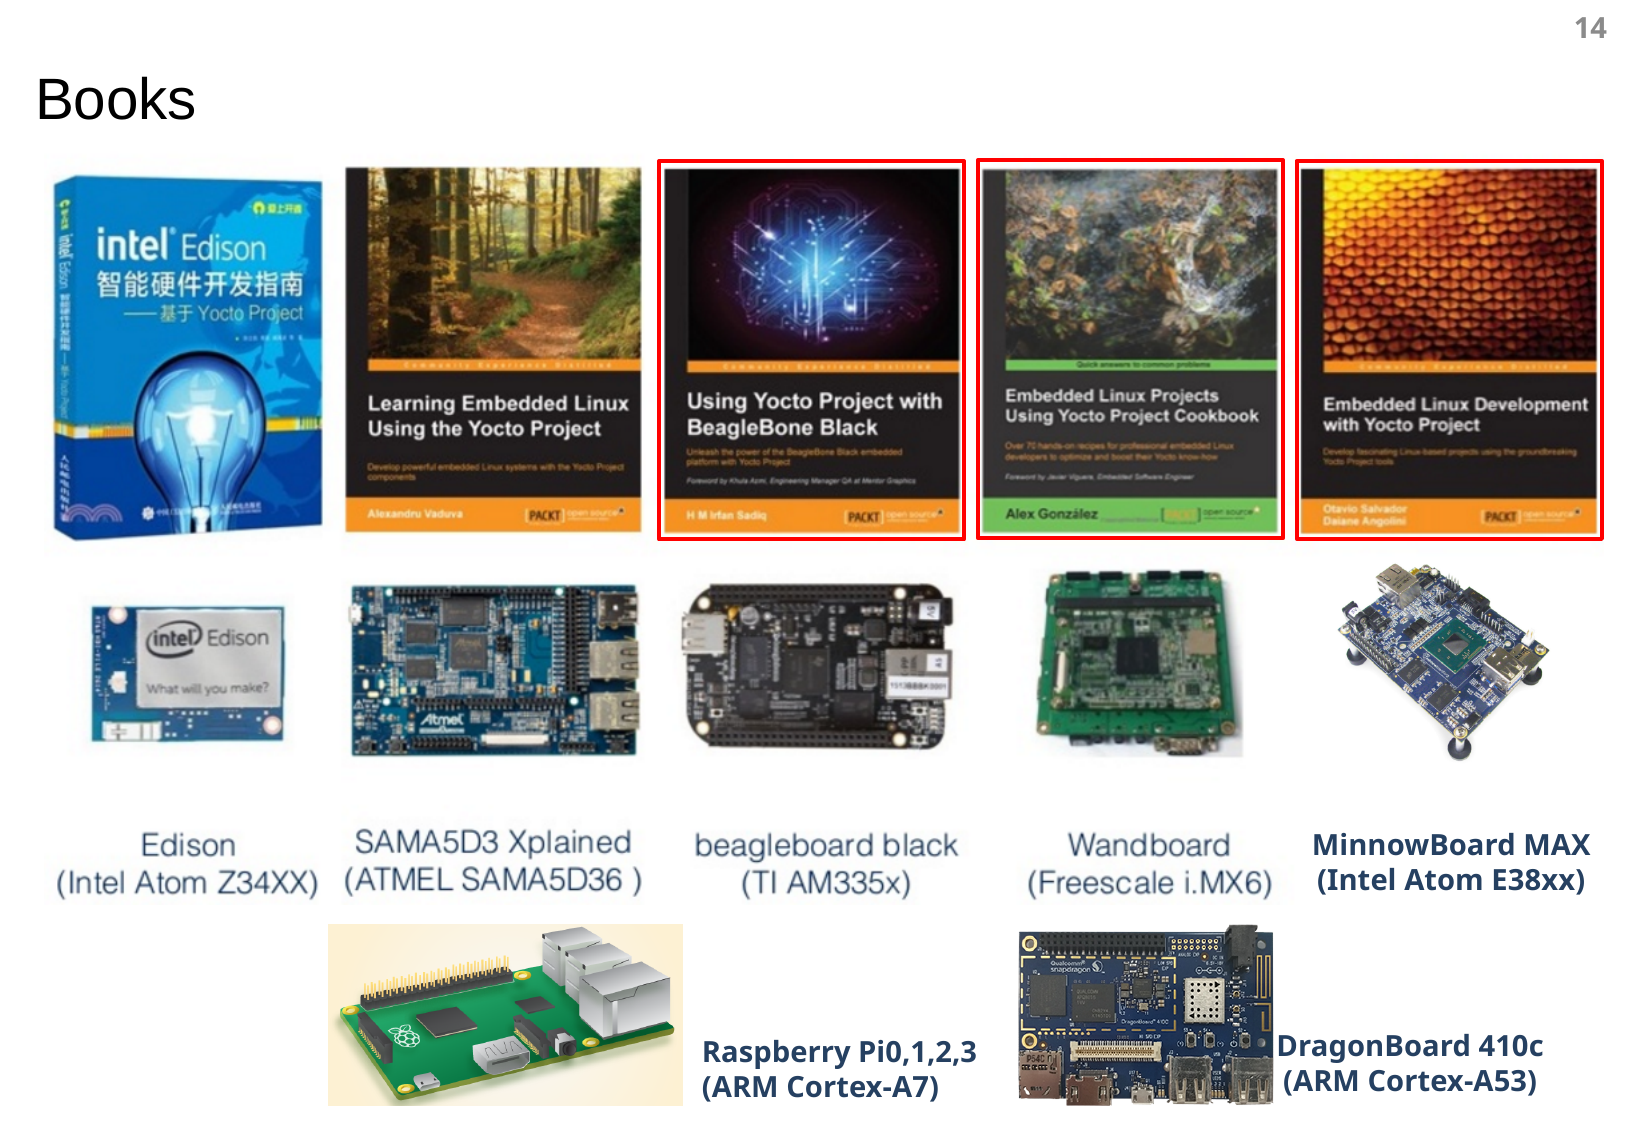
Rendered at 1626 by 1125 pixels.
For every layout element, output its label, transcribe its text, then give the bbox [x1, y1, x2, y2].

text_box Raspberry Pi0,1,2,3 (ARM Cortex-A7) [687, 1025, 993, 1111]
picture [1018, 923, 1275, 1107]
text_box Books [20, 19, 213, 139]
text_box DragonBoard 410c (ARM Cortex-A53) [1278, 1020, 1559, 1105]
picture [44, 148, 1604, 906]
picture [327, 923, 683, 1107]
